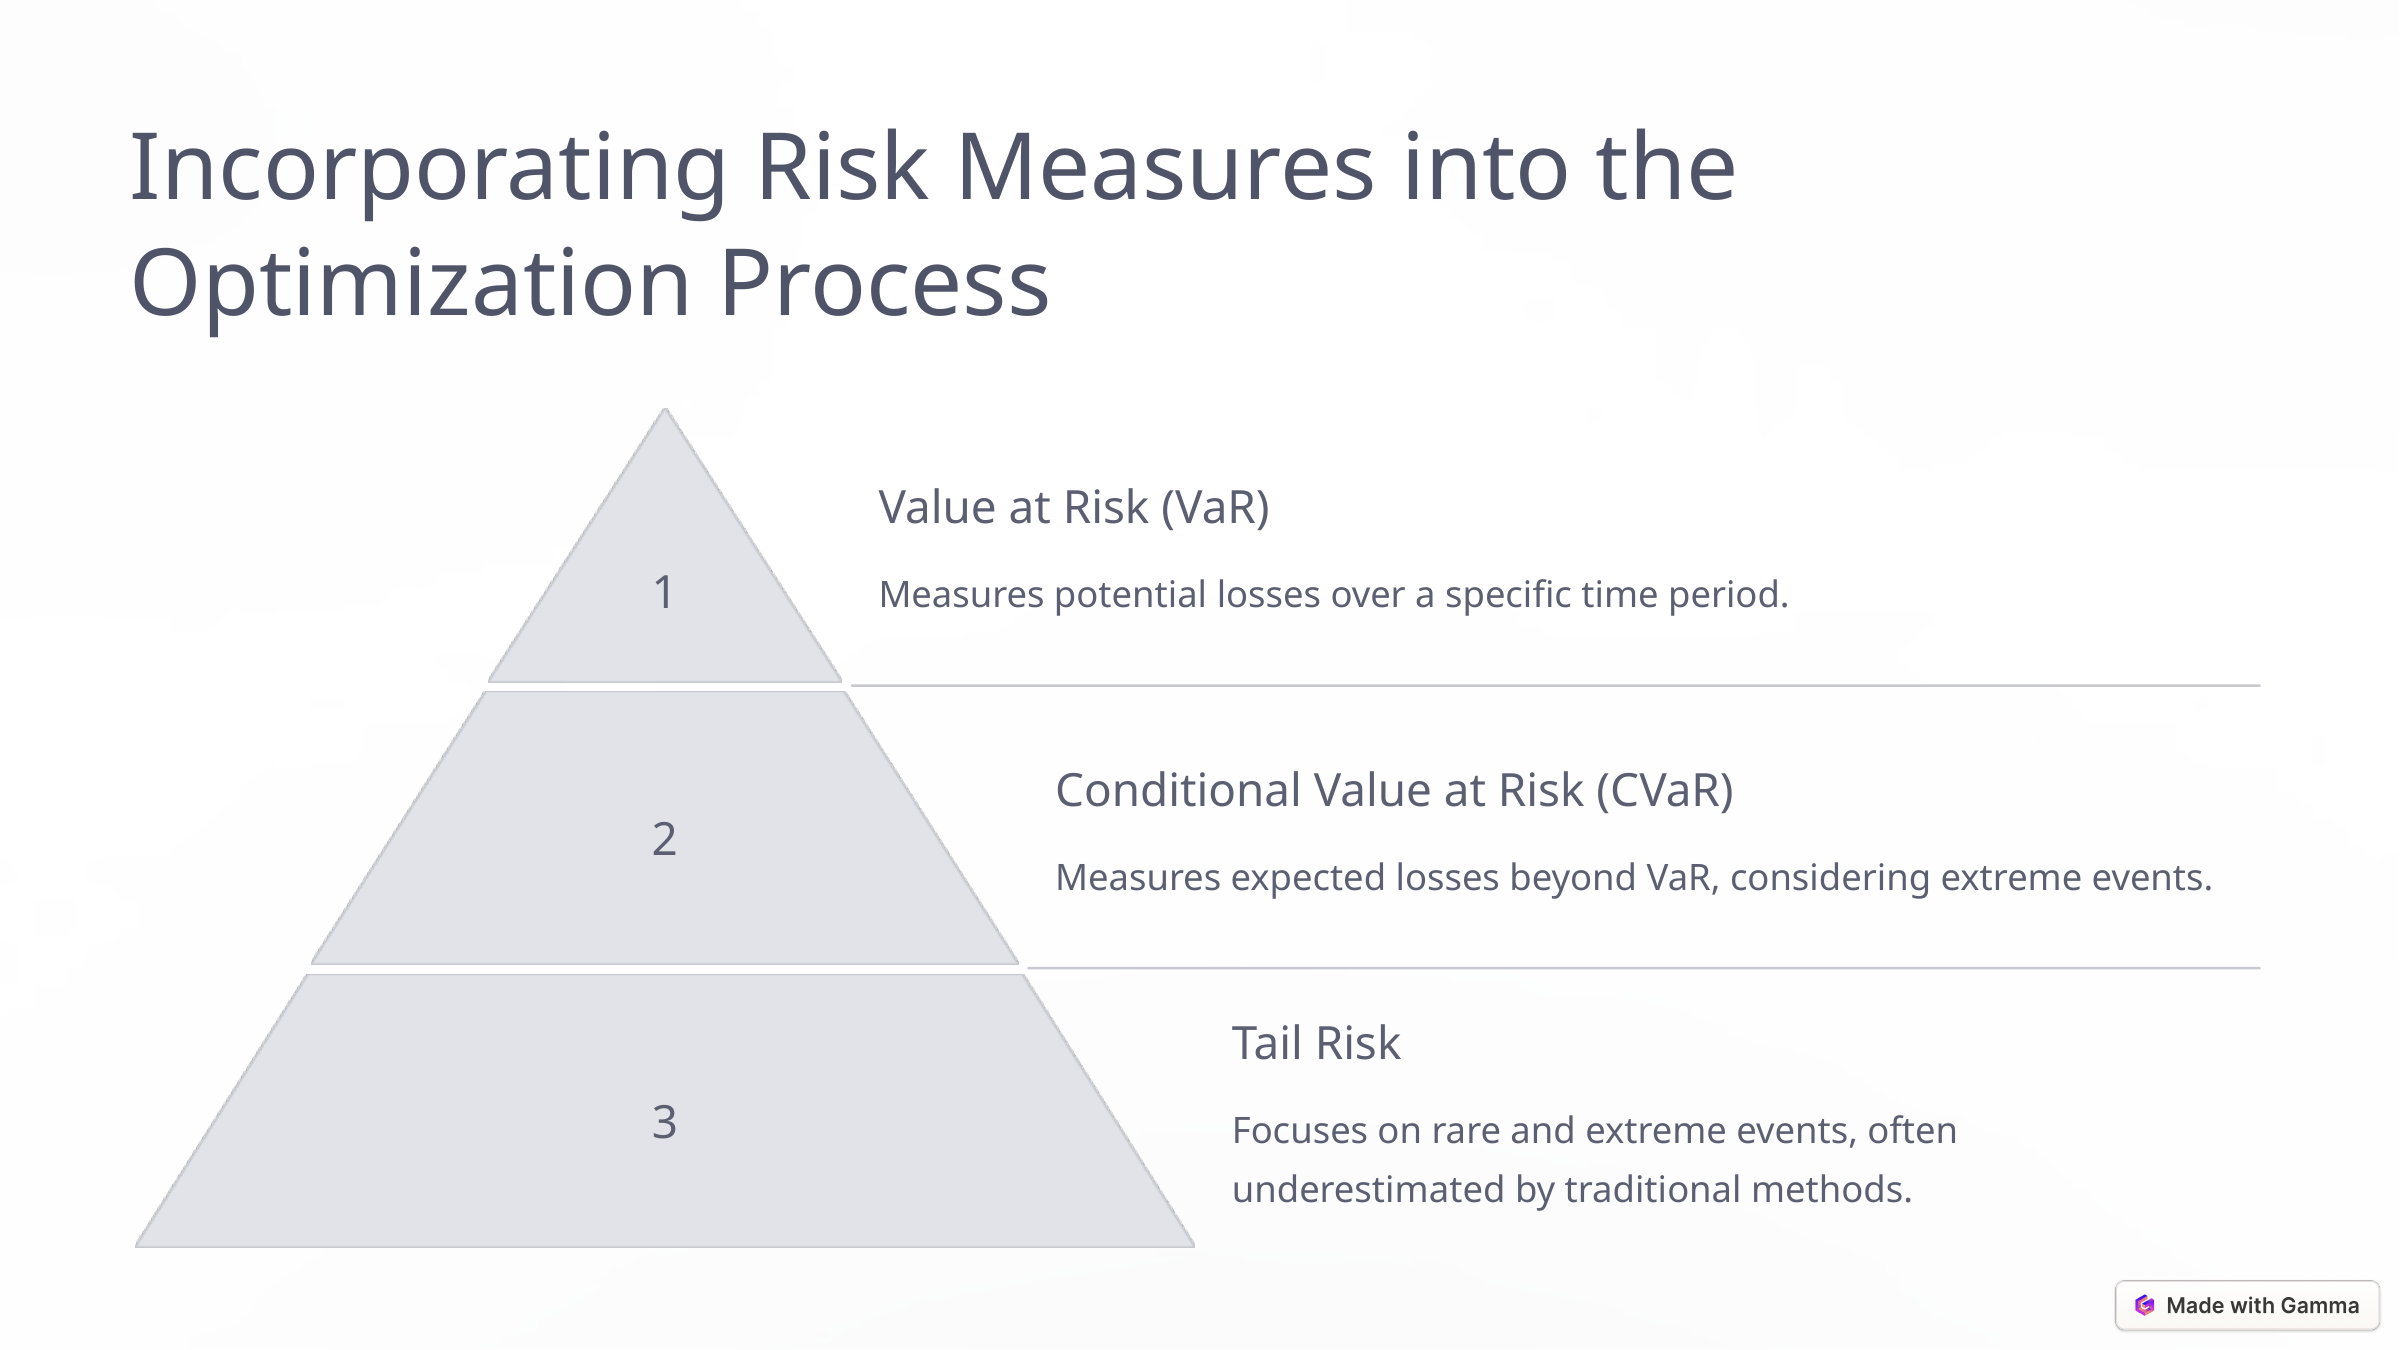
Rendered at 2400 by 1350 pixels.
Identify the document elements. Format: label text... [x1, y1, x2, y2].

text_box Focuses on rare and extreme events, often underestimated by traditional methods. [1231, 1091, 2233, 1211]
picture [311, 691, 1019, 965]
text_box Incorporating Risk Measures into the Optimization Process [129, 102, 2270, 335]
text_box Measures potential losses over a specific time period. [878, 555, 1790, 616]
text_box Value at Risk (VaR) [878, 475, 1343, 534]
picture [135, 974, 1195, 1248]
text_box Conditional Value at Risk (CVaR) [1055, 758, 1757, 817]
text_box Tail Risk [1231, 1011, 1696, 1070]
picture [488, 408, 842, 683]
text_box Measures expected losses beyond VaR, considering extreme events. [1055, 838, 2225, 898]
picture [2106, 1271, 2389, 1339]
text_box [1027, 966, 2261, 970]
